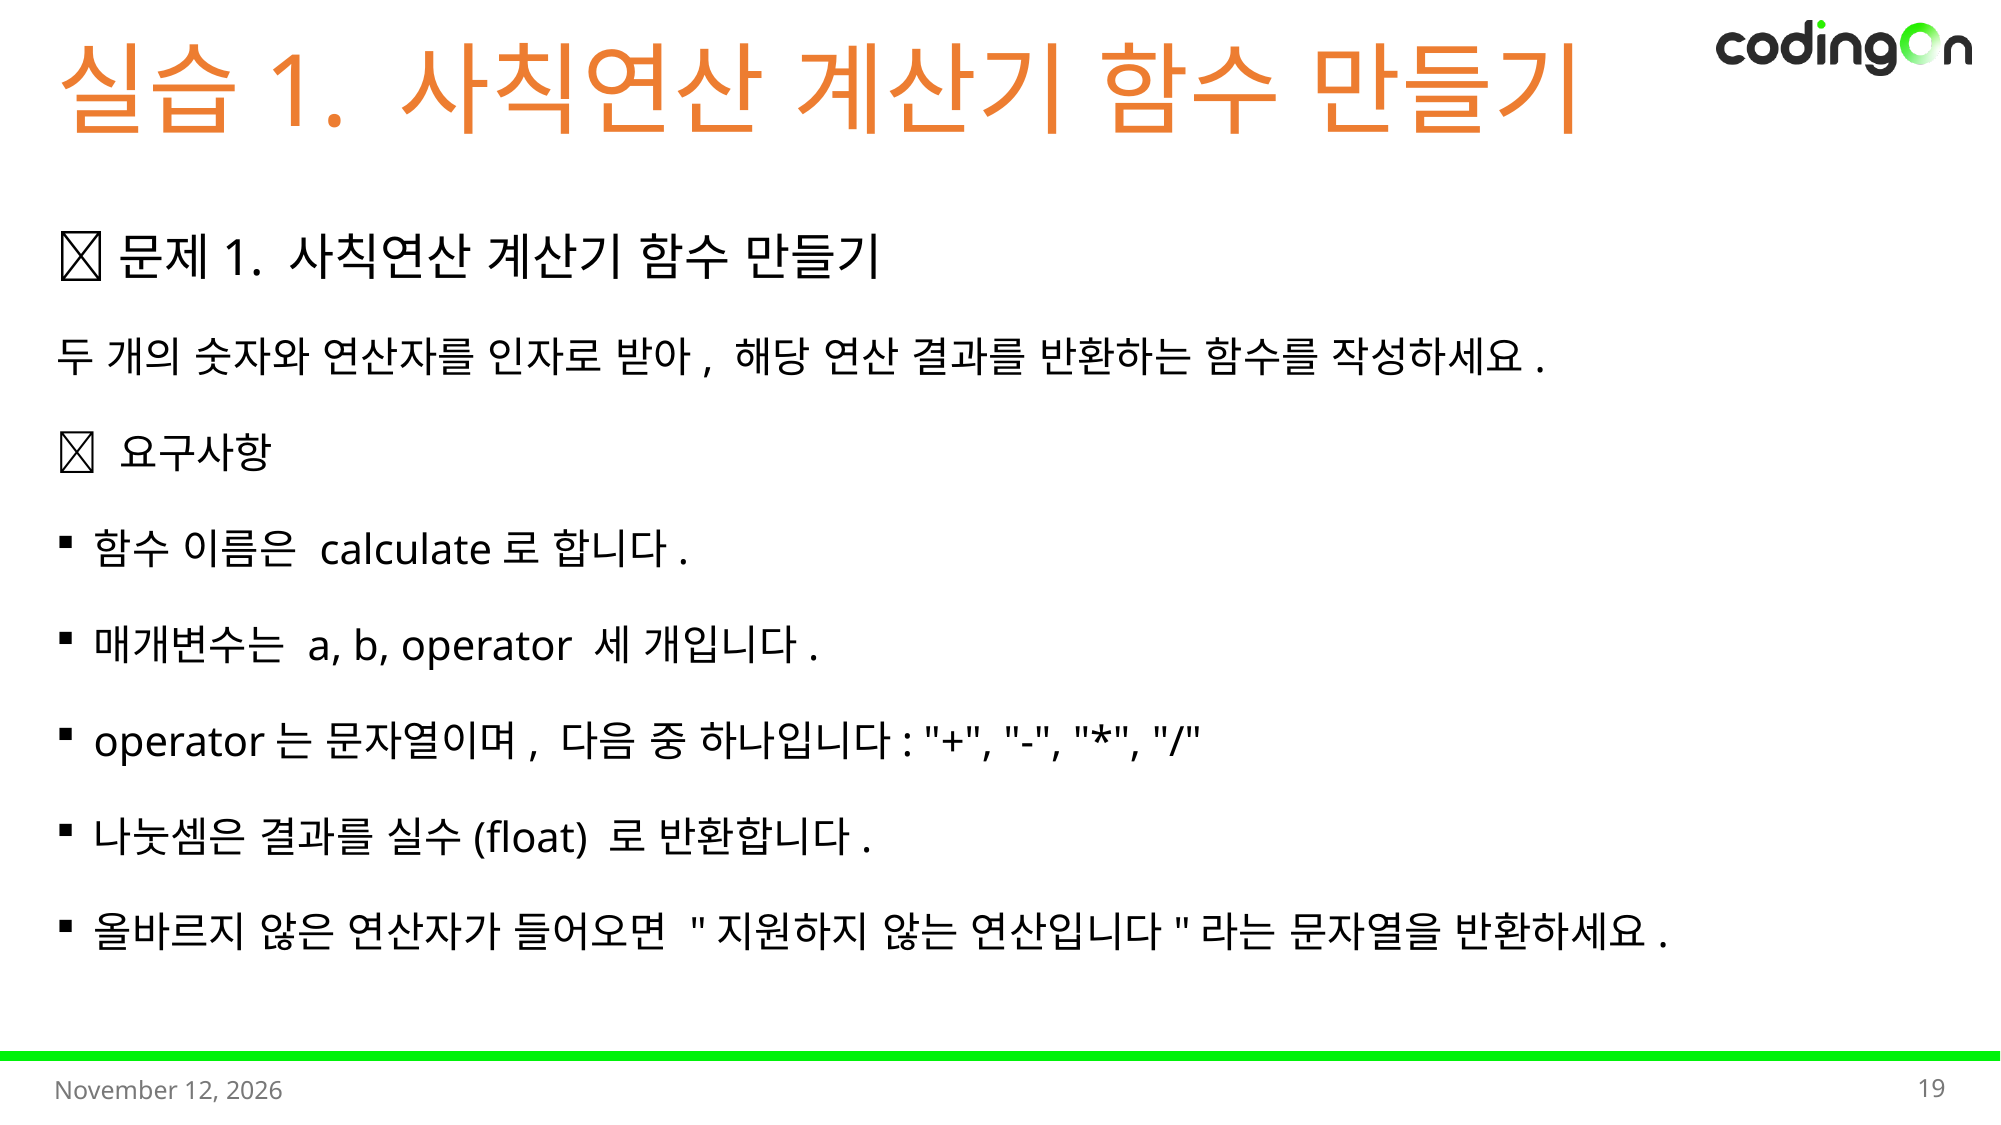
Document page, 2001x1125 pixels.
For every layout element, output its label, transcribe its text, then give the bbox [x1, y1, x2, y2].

list 📌문제1. 사칙연산 계산기 함수 만들기 두 개의 숫자와 연산자를 인자로 받아, 해당 연산 결과를 반환하는 함수를 작성하세요. ✅ 요구사항 함수 이름은 calculate로 합니다. 매개변수는 a, b, operator 세 개입니다. operator는 문자열이며, 다음 중 하나입니다: "+", "-", "*", "/" 나눗셈은 결과를 실수(float) 로 반환합니다. 올바르지 않은 연산자가 들어오면 "지원하지 않는 연산입니다"라는 문자열을 반환하세요. [41, 187, 1951, 1029]
slide_number 2025년 7월 [39, 1061, 490, 1122]
picture [1767, 20, 1972, 76]
slide_number 19 [1510, 1059, 1961, 1120]
text_box 실습1. 사칙연산 계산기 함수 만들기 [41, 0, 1767, 188]
